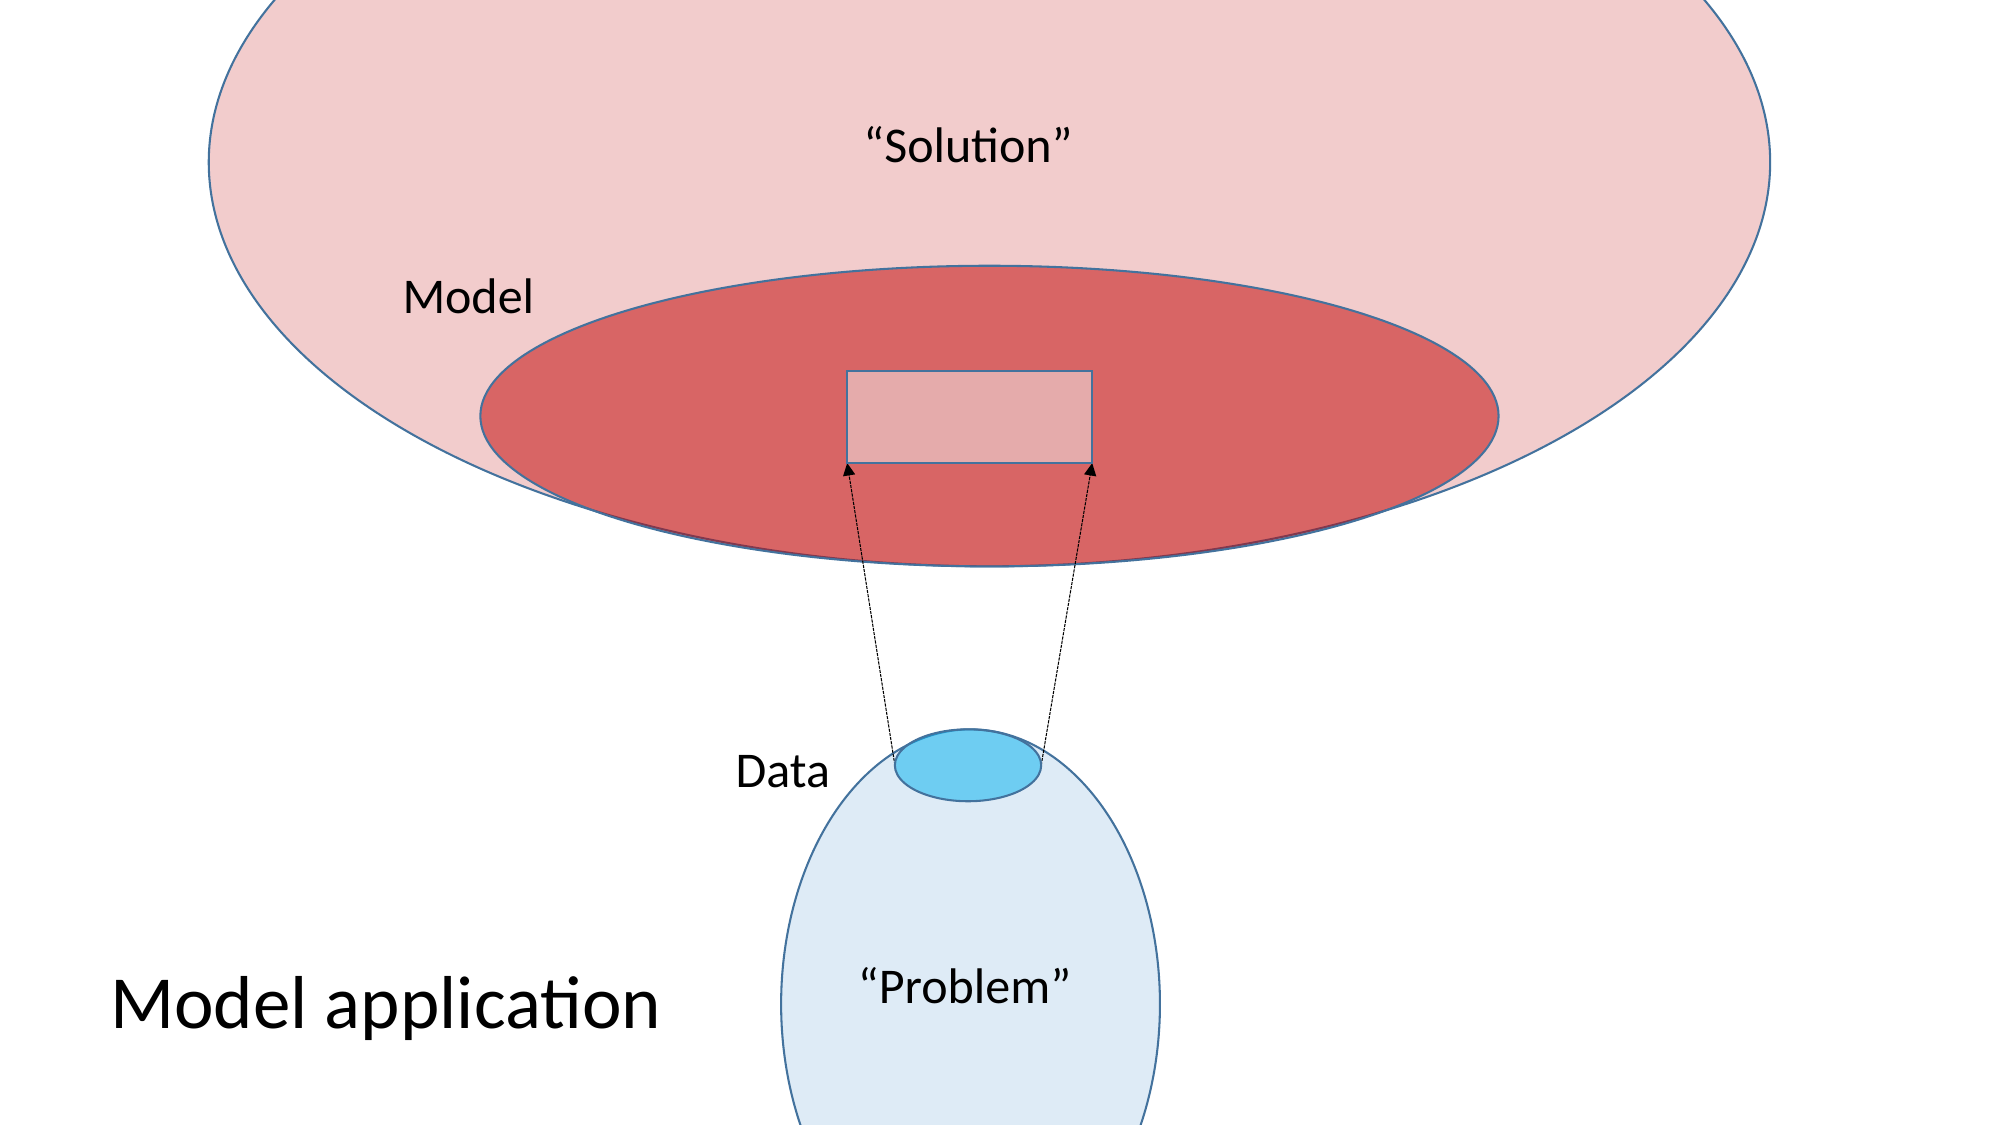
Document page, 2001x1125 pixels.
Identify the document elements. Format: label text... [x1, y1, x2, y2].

text_box “Problem” [843, 946, 1087, 1022]
text_box Model application [95, 946, 822, 1052]
text_box [893, 728, 1043, 803]
text_box [782, 766, 1161, 1125]
text_box Data [720, 729, 845, 805]
text_box [207, 0, 1772, 509]
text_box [847, 463, 895, 766]
text_box Model [387, 256, 550, 332]
text_box “Solution” [848, 105, 1088, 180]
text_box [1014, 735, 1041, 756]
text_box [846, 370, 1093, 464]
text_box [895, 464, 1041, 568]
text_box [1041, 463, 1093, 766]
text_box [479, 264, 1500, 565]
